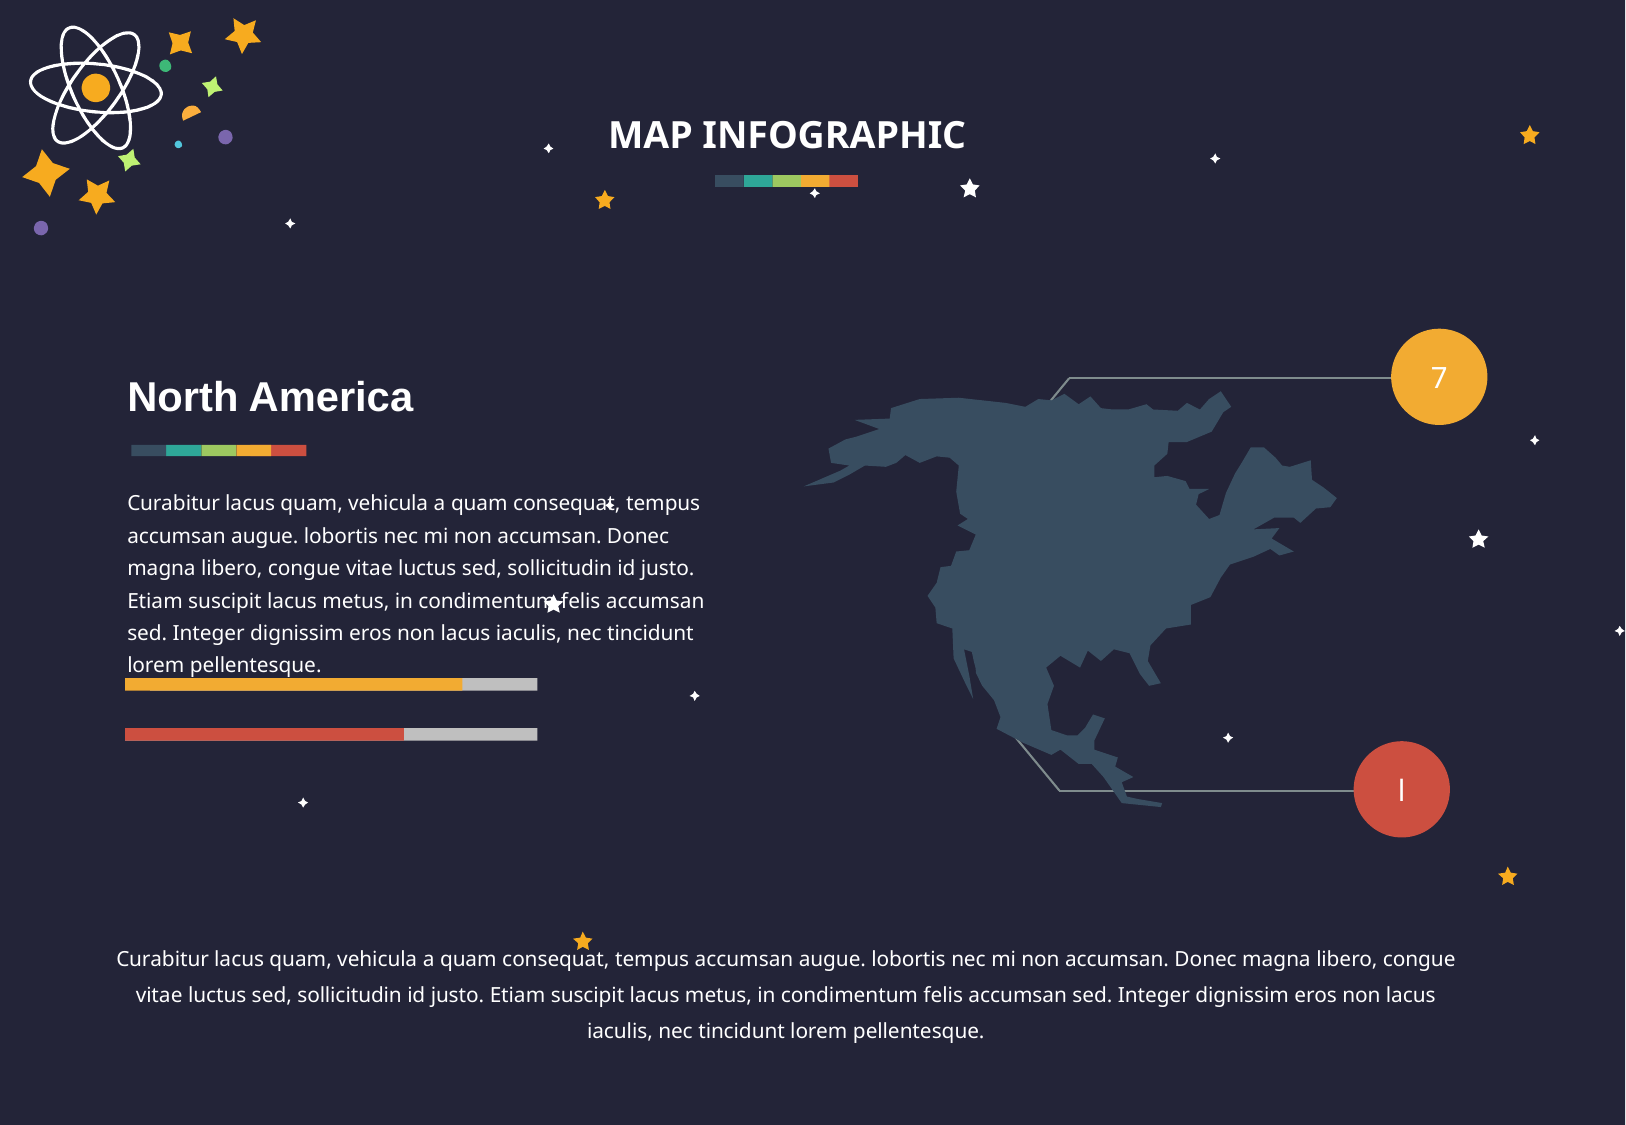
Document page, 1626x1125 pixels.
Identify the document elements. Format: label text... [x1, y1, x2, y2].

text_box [809, 188, 820, 199]
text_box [124, 728, 538, 741]
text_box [1530, 435, 1540, 446]
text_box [605, 500, 615, 511]
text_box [595, 189, 615, 209]
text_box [715, 174, 858, 187]
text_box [1520, 125, 1540, 145]
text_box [99, 927, 1472, 1051]
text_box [1011, 733, 1450, 838]
text_box Curabitur lacus quam, vehicula a quam consequat, tempus accumsan augue. lobortis nec mi non accumsan. Donec magna libero, congue vitae luctus sed, sollicitudin id justo. Etiam suscipit lacus metus, in condimentum felis accumsan sed. Integer dignissim eros non lacus iaculis, nec tincidunt lorem pellentesque. [112, 475, 738, 685]
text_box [124, 678, 538, 691]
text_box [285, 218, 296, 229]
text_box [1021, 328, 1488, 436]
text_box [131, 444, 307, 457]
text_box [803, 396, 1339, 738]
text_box North America [112, 362, 829, 428]
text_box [297, 797, 309, 808]
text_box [1614, 625, 1625, 637]
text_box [543, 594, 564, 613]
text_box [689, 690, 700, 701]
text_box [1468, 529, 1489, 548]
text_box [1210, 153, 1221, 164]
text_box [1498, 866, 1518, 885]
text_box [960, 178, 980, 198]
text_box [512, 112, 1063, 164]
